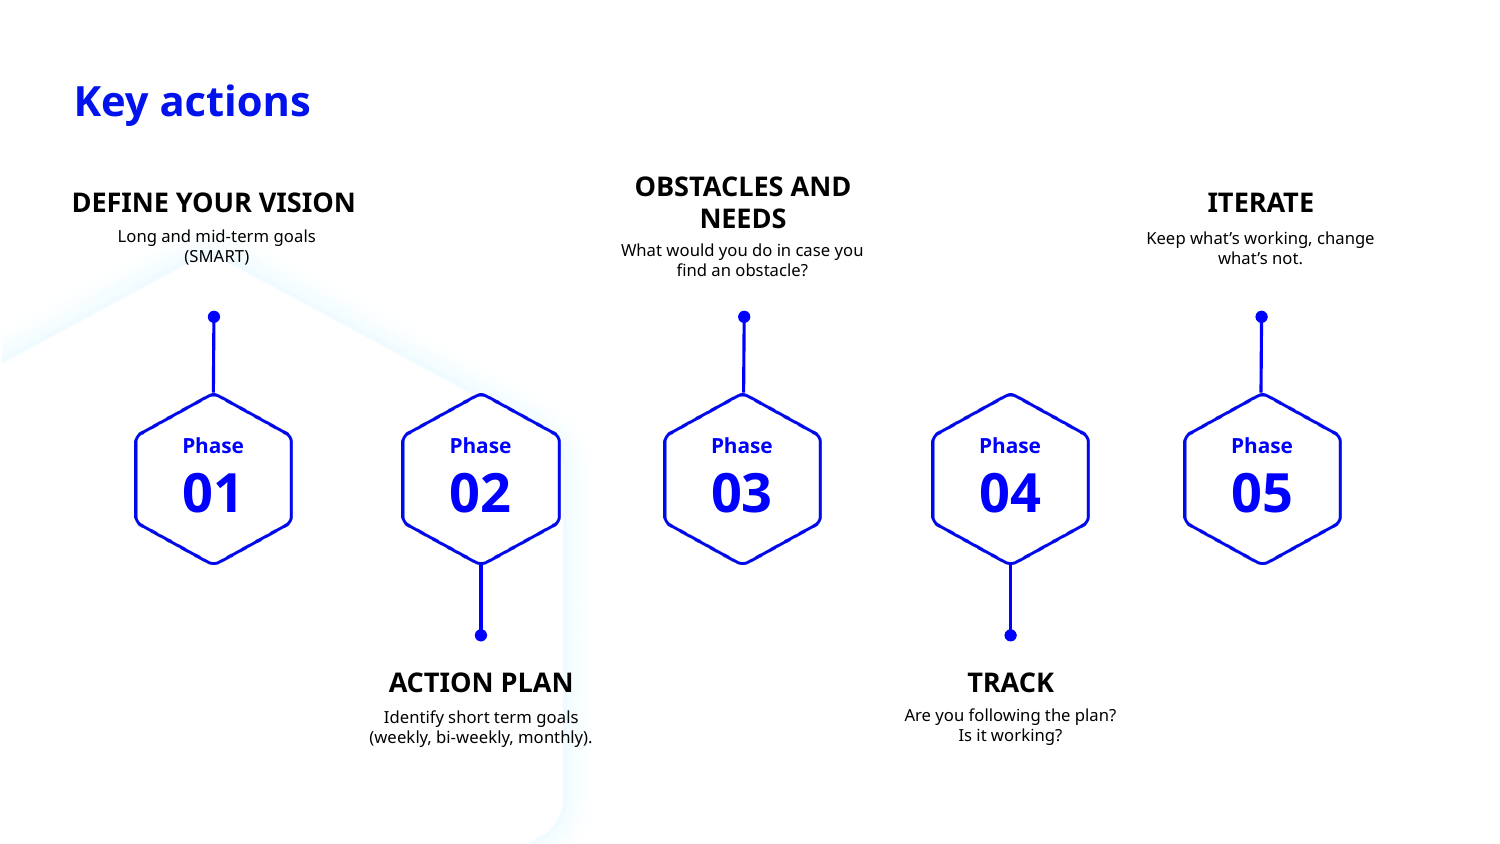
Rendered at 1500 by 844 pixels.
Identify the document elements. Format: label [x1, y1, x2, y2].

text_box [1202, 426, 1322, 526]
text_box [153, 426, 273, 526]
text_box [420, 426, 540, 526]
text_box [682, 426, 802, 526]
text_box [950, 426, 1070, 526]
picture [2, 0, 1498, 844]
